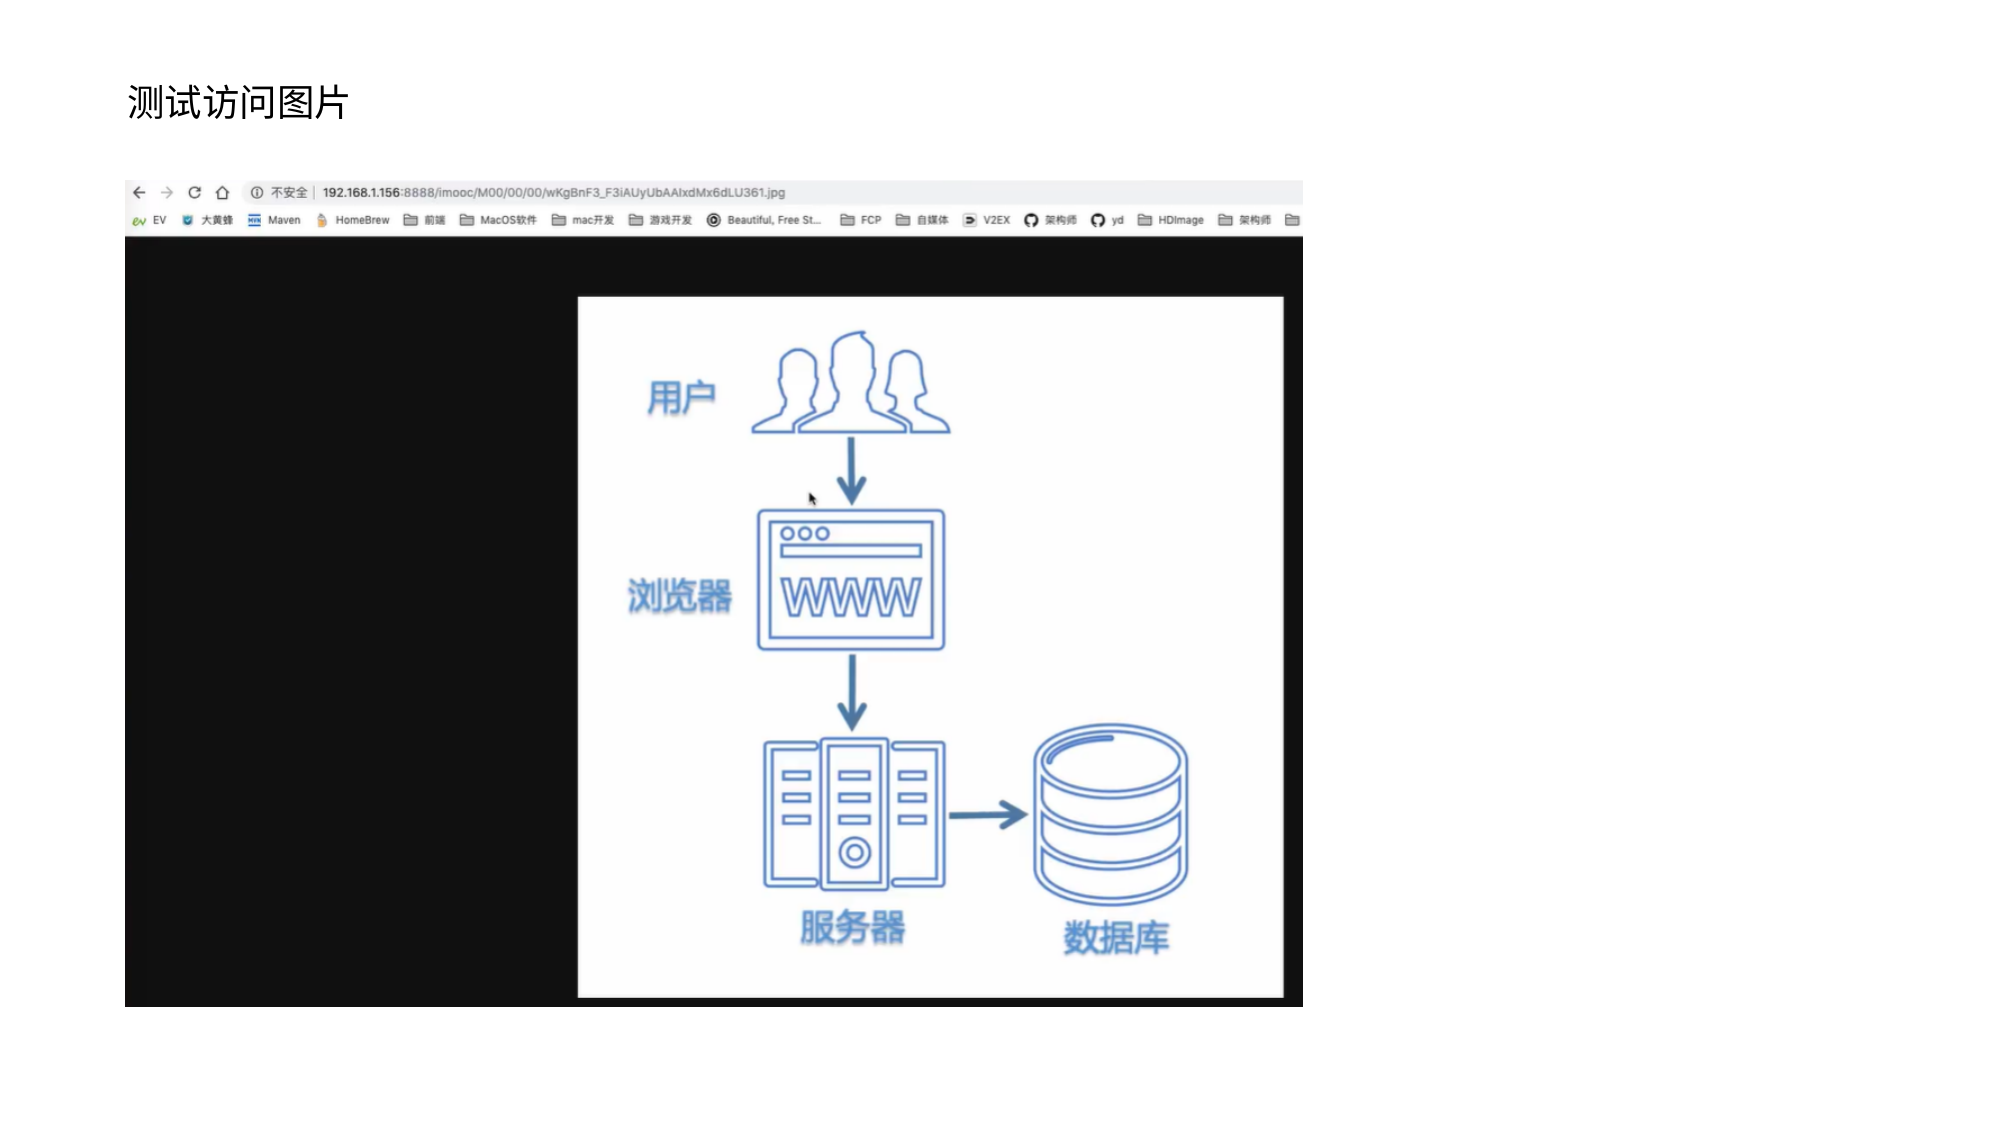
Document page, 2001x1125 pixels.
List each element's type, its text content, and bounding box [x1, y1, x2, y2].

text_box 测试访问图片 [112, 72, 550, 132]
picture [125, 180, 1303, 1007]
